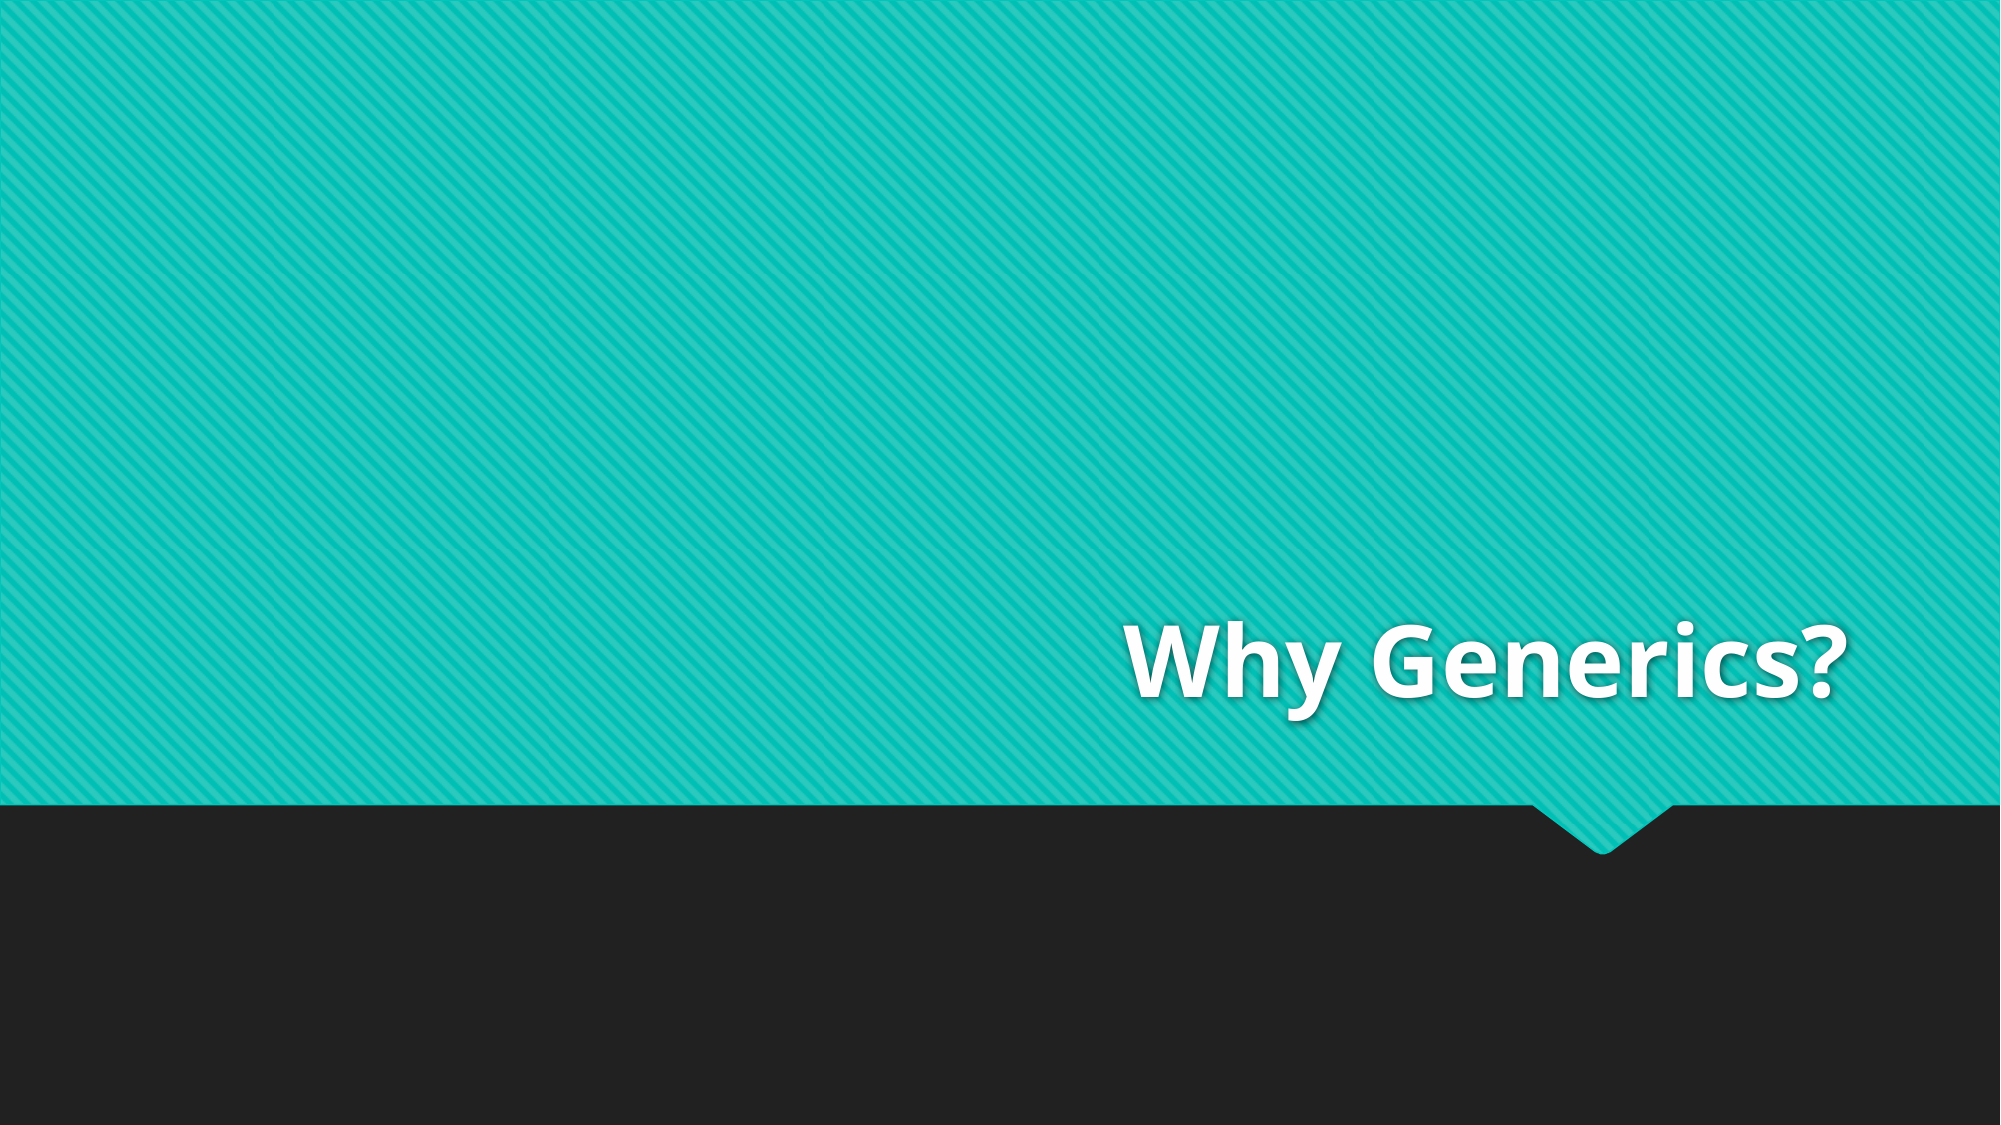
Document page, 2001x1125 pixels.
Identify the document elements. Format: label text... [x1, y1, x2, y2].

title Why Generics? [132, 484, 1866, 726]
